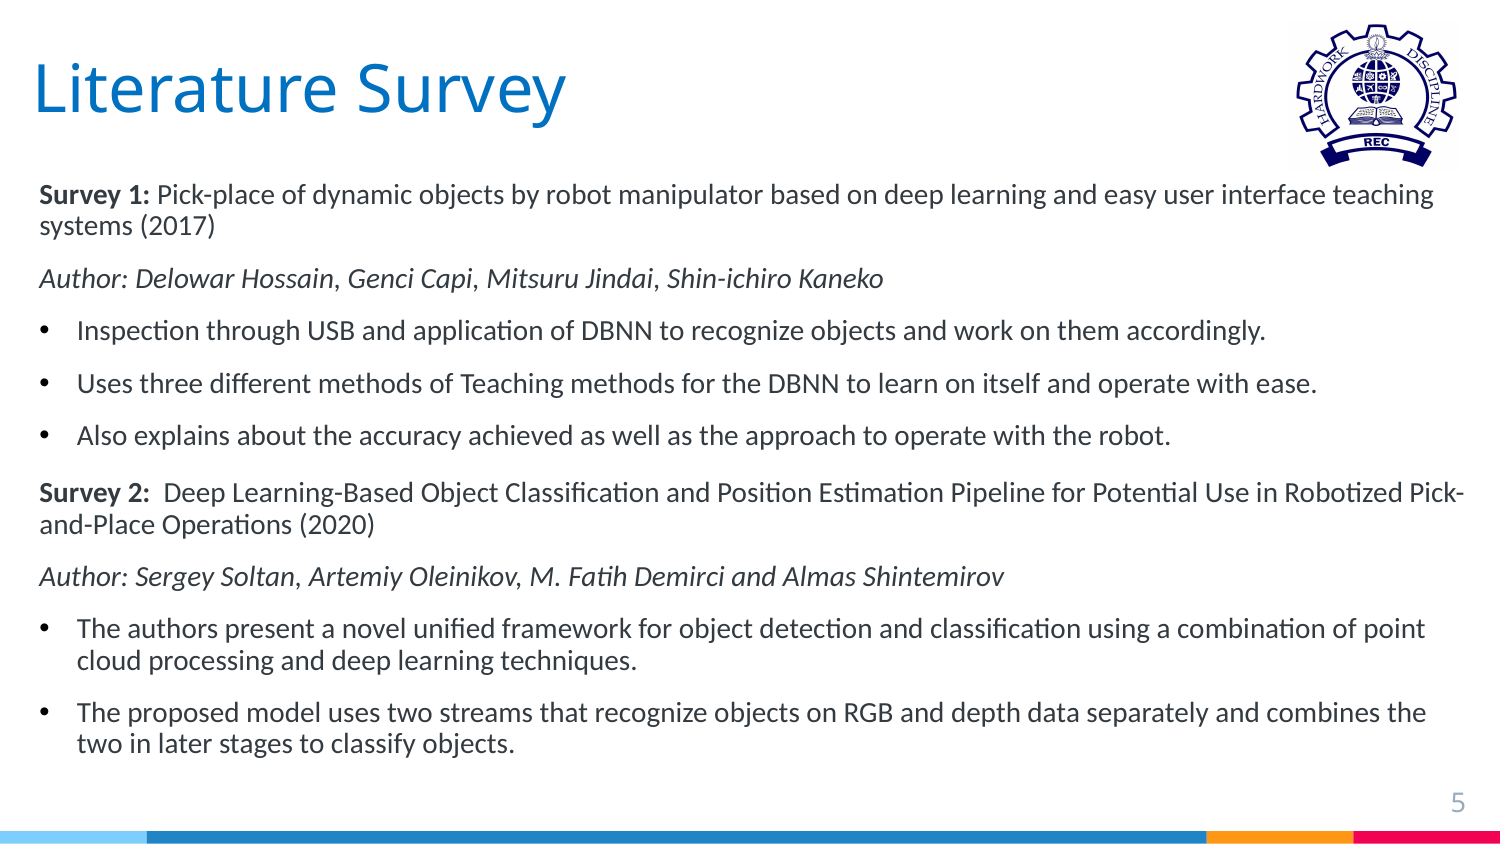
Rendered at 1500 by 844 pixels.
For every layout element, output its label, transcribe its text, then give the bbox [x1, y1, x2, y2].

text_box Survey 2: Deep Learning-Based Object Classification and Position Estimation Pipeline for Potential Use in Robotized Pick-and-Place Operations (2020) Author: Sergey Soltan, Artemiy Oleinikov, M. Fatih Demirci and Almas Shintemirov The authors present a novel unified framework for object detection and classification using a combination of point cloud processing and deep learning techniques. The proposed model uses two streams that recognize objects on RGB and depth data separately and combines the two in later stages to classify objects. [24, 470, 1495, 791]
slide_number 5 [1391, 791, 1482, 822]
text_box Survey 1: Pick-place of dynamic objects by robot manipulator based on deep learning and easy user interface teaching systems (2017) Author: Delowar Hossain, Genci Capi, Mitsuru Jindai, Shin-ichiro Kaneko Inspection through USB and application of DBNN to recognize objects and work on them accordingly. Uses three different methods of Teaching methods for the DBNN to learn on itself and operate with ease. Also explains about the accuracy achieved as well as the approach to operate with the robot. [24, 171, 1495, 470]
text_box Literature Survey [17, 62, 606, 141]
picture [1287, 21, 1460, 172]
